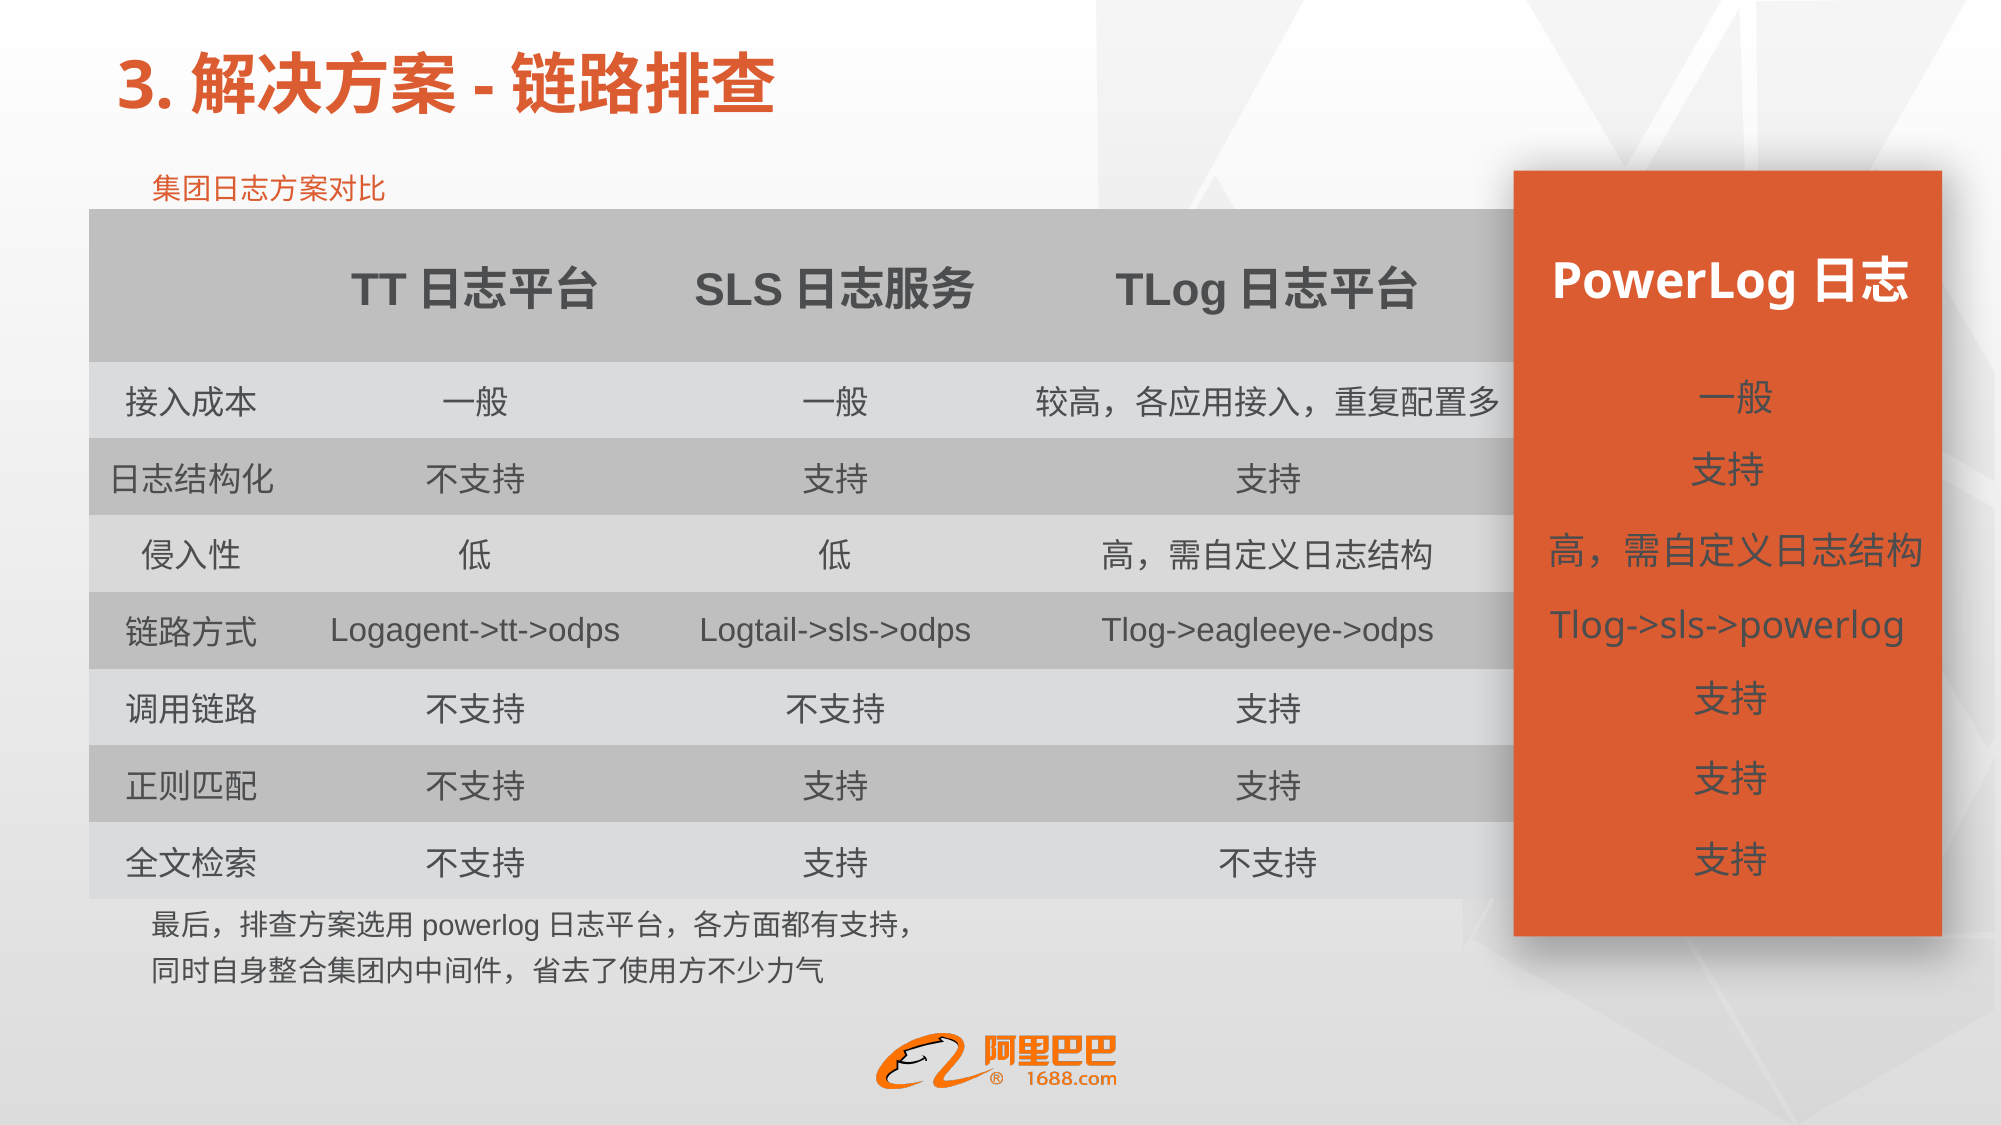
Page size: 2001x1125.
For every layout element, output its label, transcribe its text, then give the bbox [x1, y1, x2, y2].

table_cell 支持 [1014, 745, 1486, 822]
table_cell 接入成本 [89, 362, 294, 438]
table_cell 低 [294, 515, 657, 592]
table_cell 侵入性 [89, 515, 294, 592]
table_cell 正则匹配 [89, 745, 294, 822]
table_cell 支持 [657, 822, 1014, 888]
table_cell 调用链路 [89, 669, 294, 745]
table_cell Logagent->tt->odps [294, 592, 657, 669]
table_cell 一般 [657, 362, 1014, 438]
table_cell 一般 [294, 362, 657, 438]
table_cell 支持 [657, 438, 1014, 515]
table_cell 支持 [1014, 669, 1486, 745]
picture [876, 1033, 1116, 1089]
text_box 集团日志方案对比 [138, 152, 402, 213]
text_box 最后，排查方案选用powerlog日志平台，各方面都有支持， 同时自身整合集团内中间件，省去了使用方不少力气 [137, 888, 1320, 995]
table_cell 日志结构化 [89, 438, 294, 515]
table_cell 不支持 [657, 669, 1014, 745]
table_cell 低 [657, 515, 1014, 592]
table_cell 不支持 [294, 438, 657, 515]
table_cell 支持 [657, 745, 1014, 822]
table_cell Logtail->sls->odps [657, 592, 1014, 669]
table_cell 不支持 [294, 745, 657, 822]
table_cell 不支持 [294, 669, 657, 745]
table_header TT日志平台 [294, 209, 657, 362]
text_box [1503, 170, 1958, 937]
table_header TLog日志平台 [1014, 209, 1486, 362]
table_cell 支持 [1014, 438, 1486, 515]
table_cell Tlog->eagleeye->odps [1014, 592, 1486, 669]
table_cell 链路方式 [89, 592, 294, 669]
table_cell 全文检索 [89, 822, 294, 899]
table_cell 较高，各应用接入，重复配置多 [1014, 362, 1486, 438]
title 3.解决方案-链路排查 [102, 22, 1900, 153]
table_cell 不支持 [294, 822, 657, 888]
table_header SLS日志服务 [657, 209, 1014, 362]
table_header [89, 209, 294, 362]
table_cell 高，需自定义日志结构 [1014, 515, 1486, 592]
table_cell 不支持 [1014, 822, 1486, 899]
